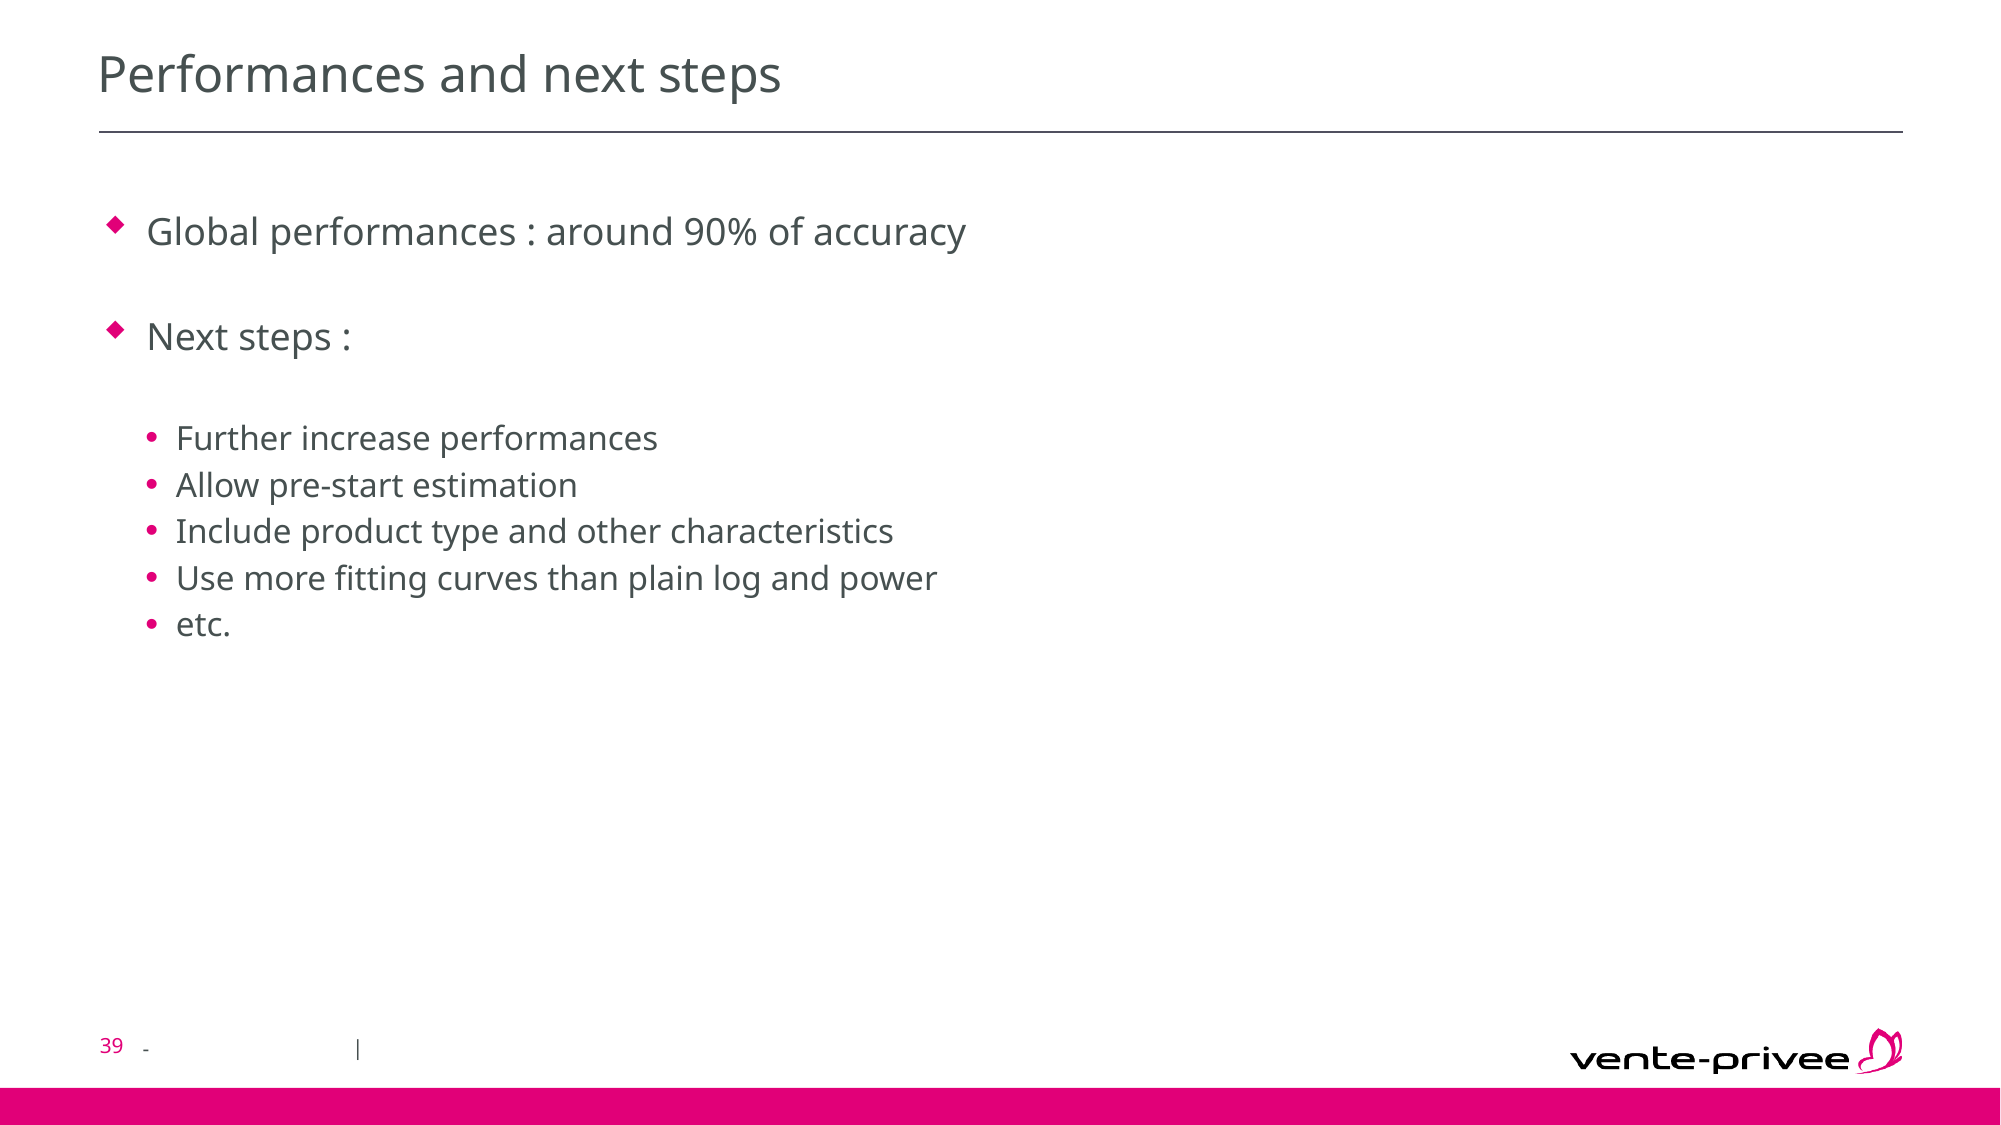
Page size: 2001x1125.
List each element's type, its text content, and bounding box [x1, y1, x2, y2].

list Global performances : around 90% of accuracy Next steps : Further increase performances Allow pre-start estimation Include product type and other characteristics Use more fitting curves than plain log and power etc. [102, 208, 1898, 976]
slide_number 39 [44, 1025, 124, 1061]
title Performances and next steps [97, 42, 1898, 102]
picture [1570, 1028, 1902, 1074]
